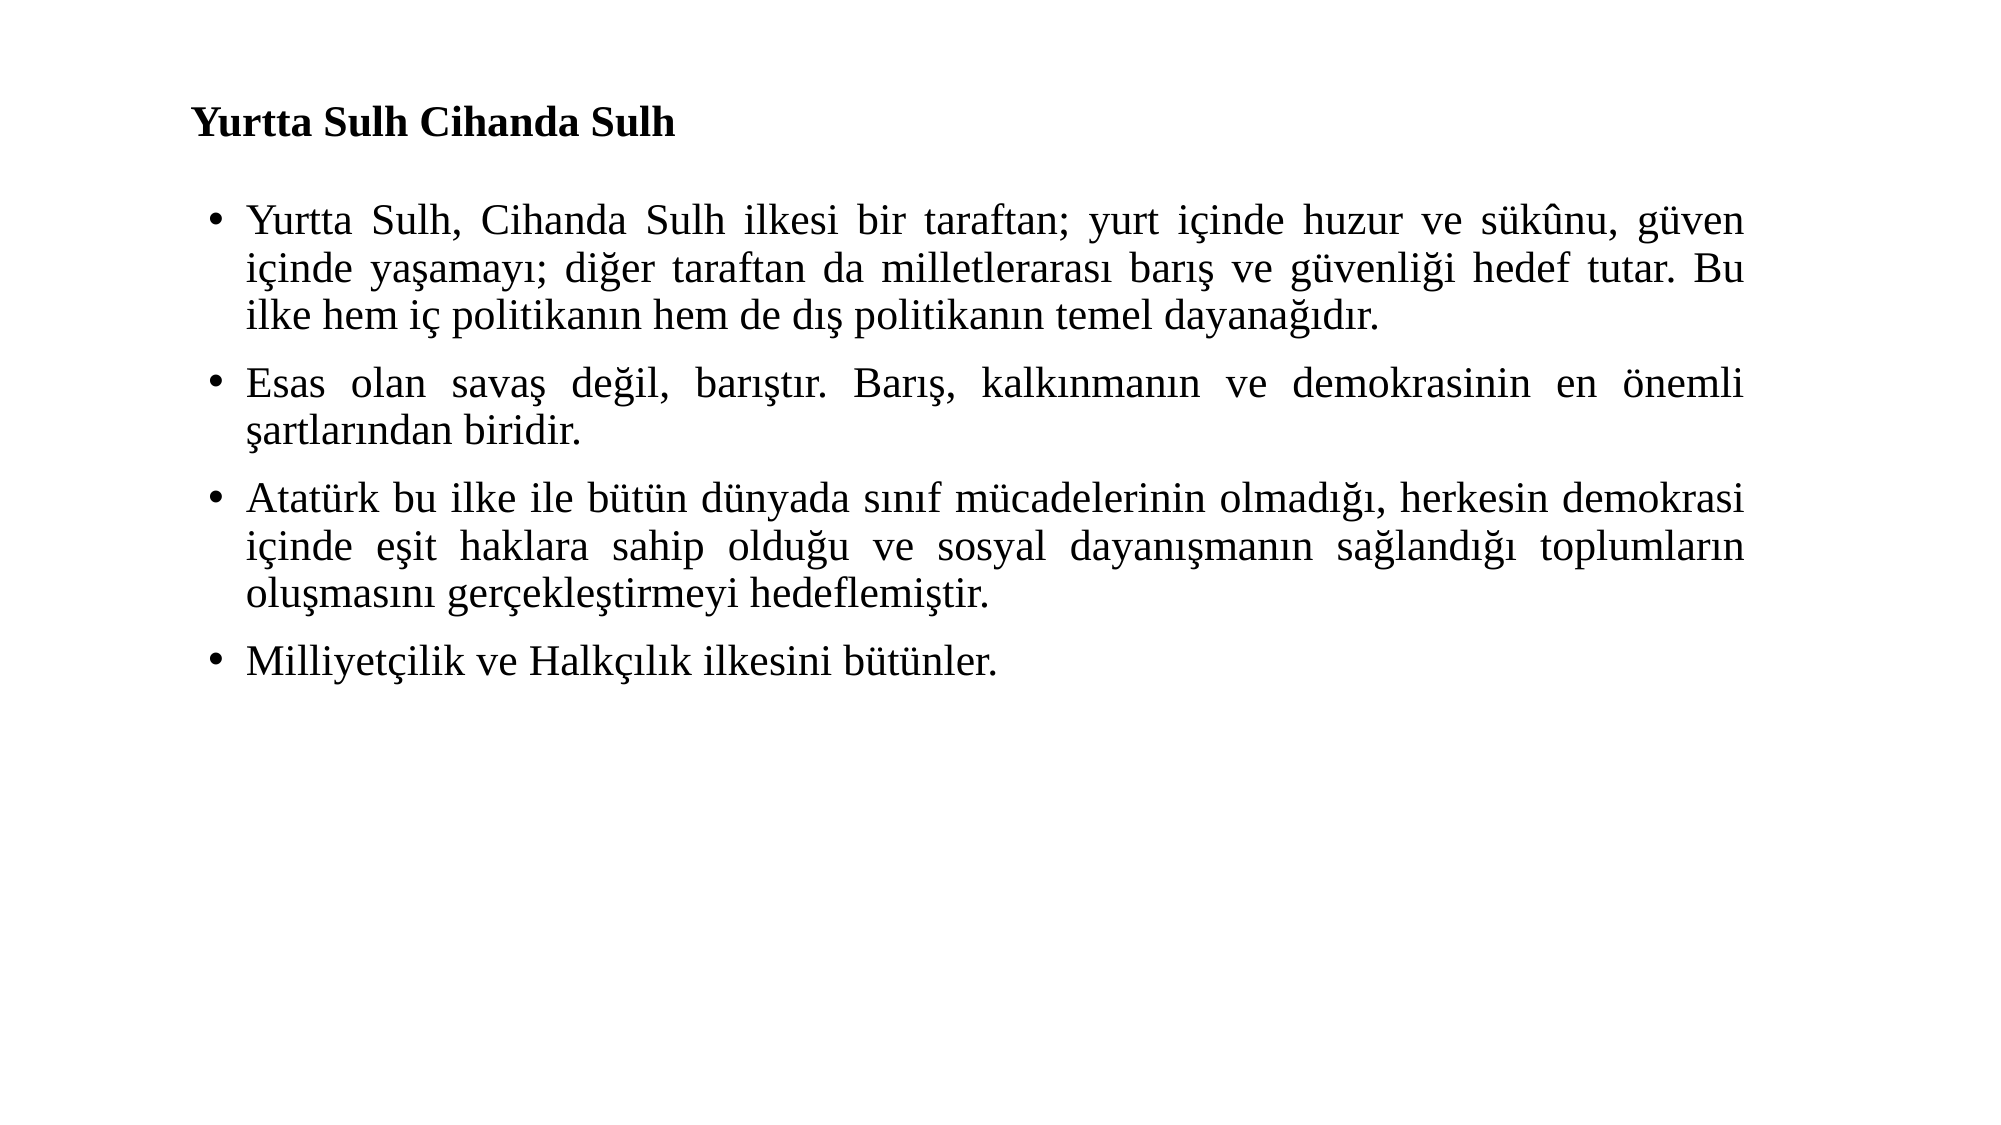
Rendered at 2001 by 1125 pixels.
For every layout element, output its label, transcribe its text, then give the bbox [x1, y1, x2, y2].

list Yurtta Sulh, Cihanda Sulh ilkesi bir taraftan; yurt içinde huzur ve sükûnu, güven içinde yaşamayı; diğer taraftan da milletlerarası barış ve güvenliği hedef tutar. Bu ilke hem iç politikanın hem de dış politikanın temel dayanağıdır. Esas olan savaş değil, barıştır. Barış, kalkınmanın ve demokrasinin en önemli şartlarından biridir. Atatürk bu ilke ile bütün dünyada sınıf mücadelerinin olmadığı, herkesin demokrasi içinde eşit haklara sahip olduğu ve sosyal dayanışmanın sağlandığı toplumların oluşmasını gerçekleştirmeyi hedeflemiştir. Milliyetçilik ve Halkçılık ilkesini bütünler. [193, 189, 1762, 972]
title Yurtta Sulh Cihanda Sulh [175, 79, 754, 165]
